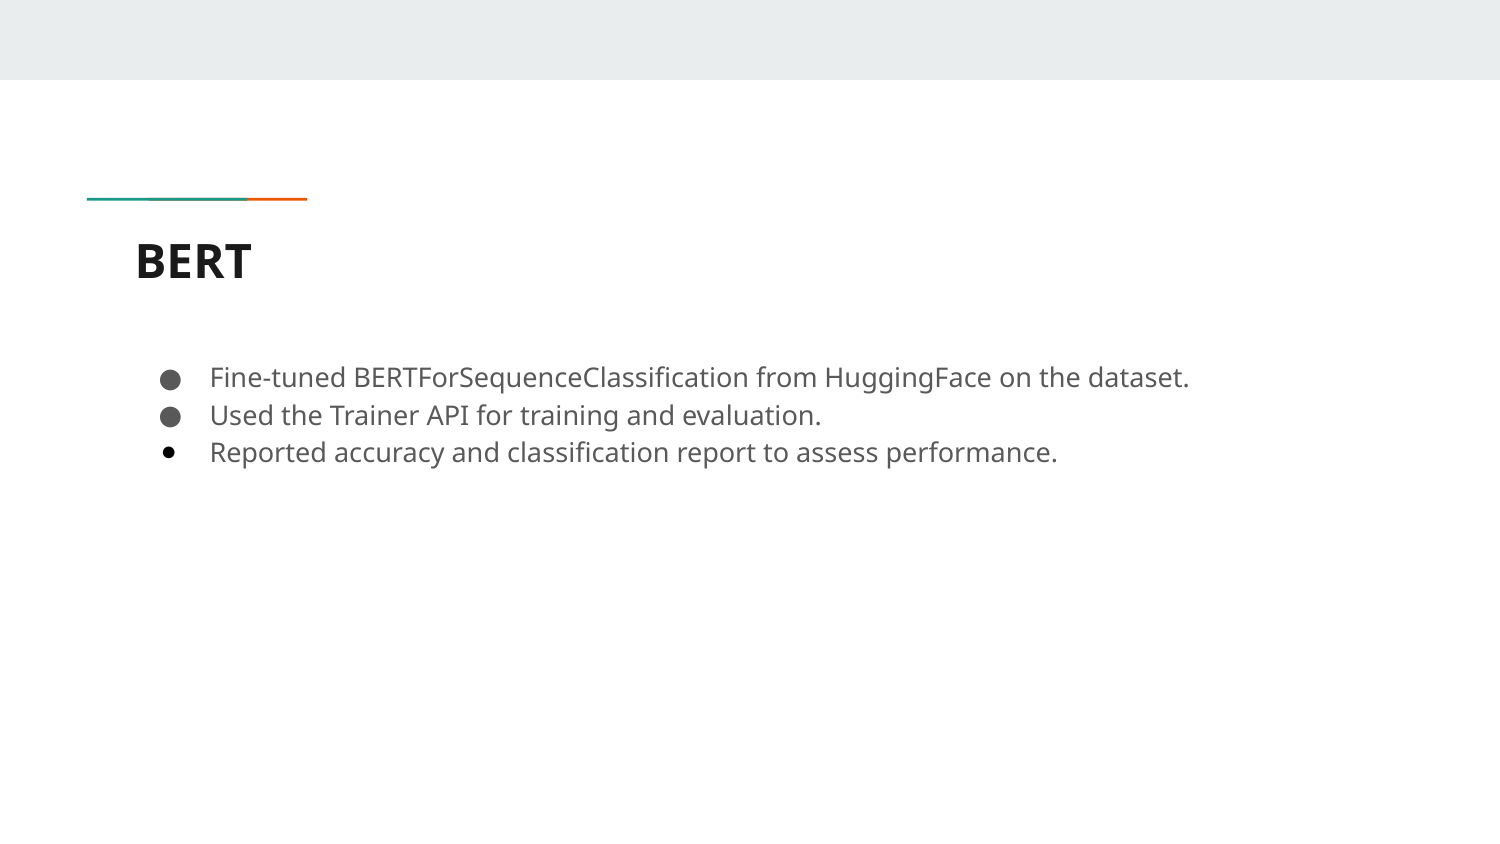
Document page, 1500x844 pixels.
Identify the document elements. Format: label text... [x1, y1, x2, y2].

list Fine-tuned BERTForSequenceClassification from HuggingFace on the dataset. Used the Trainer API for training and evaluation. Reported accuracy and classification report to assess performance. [119, 341, 1381, 712]
title BERT [119, 216, 1381, 305]
